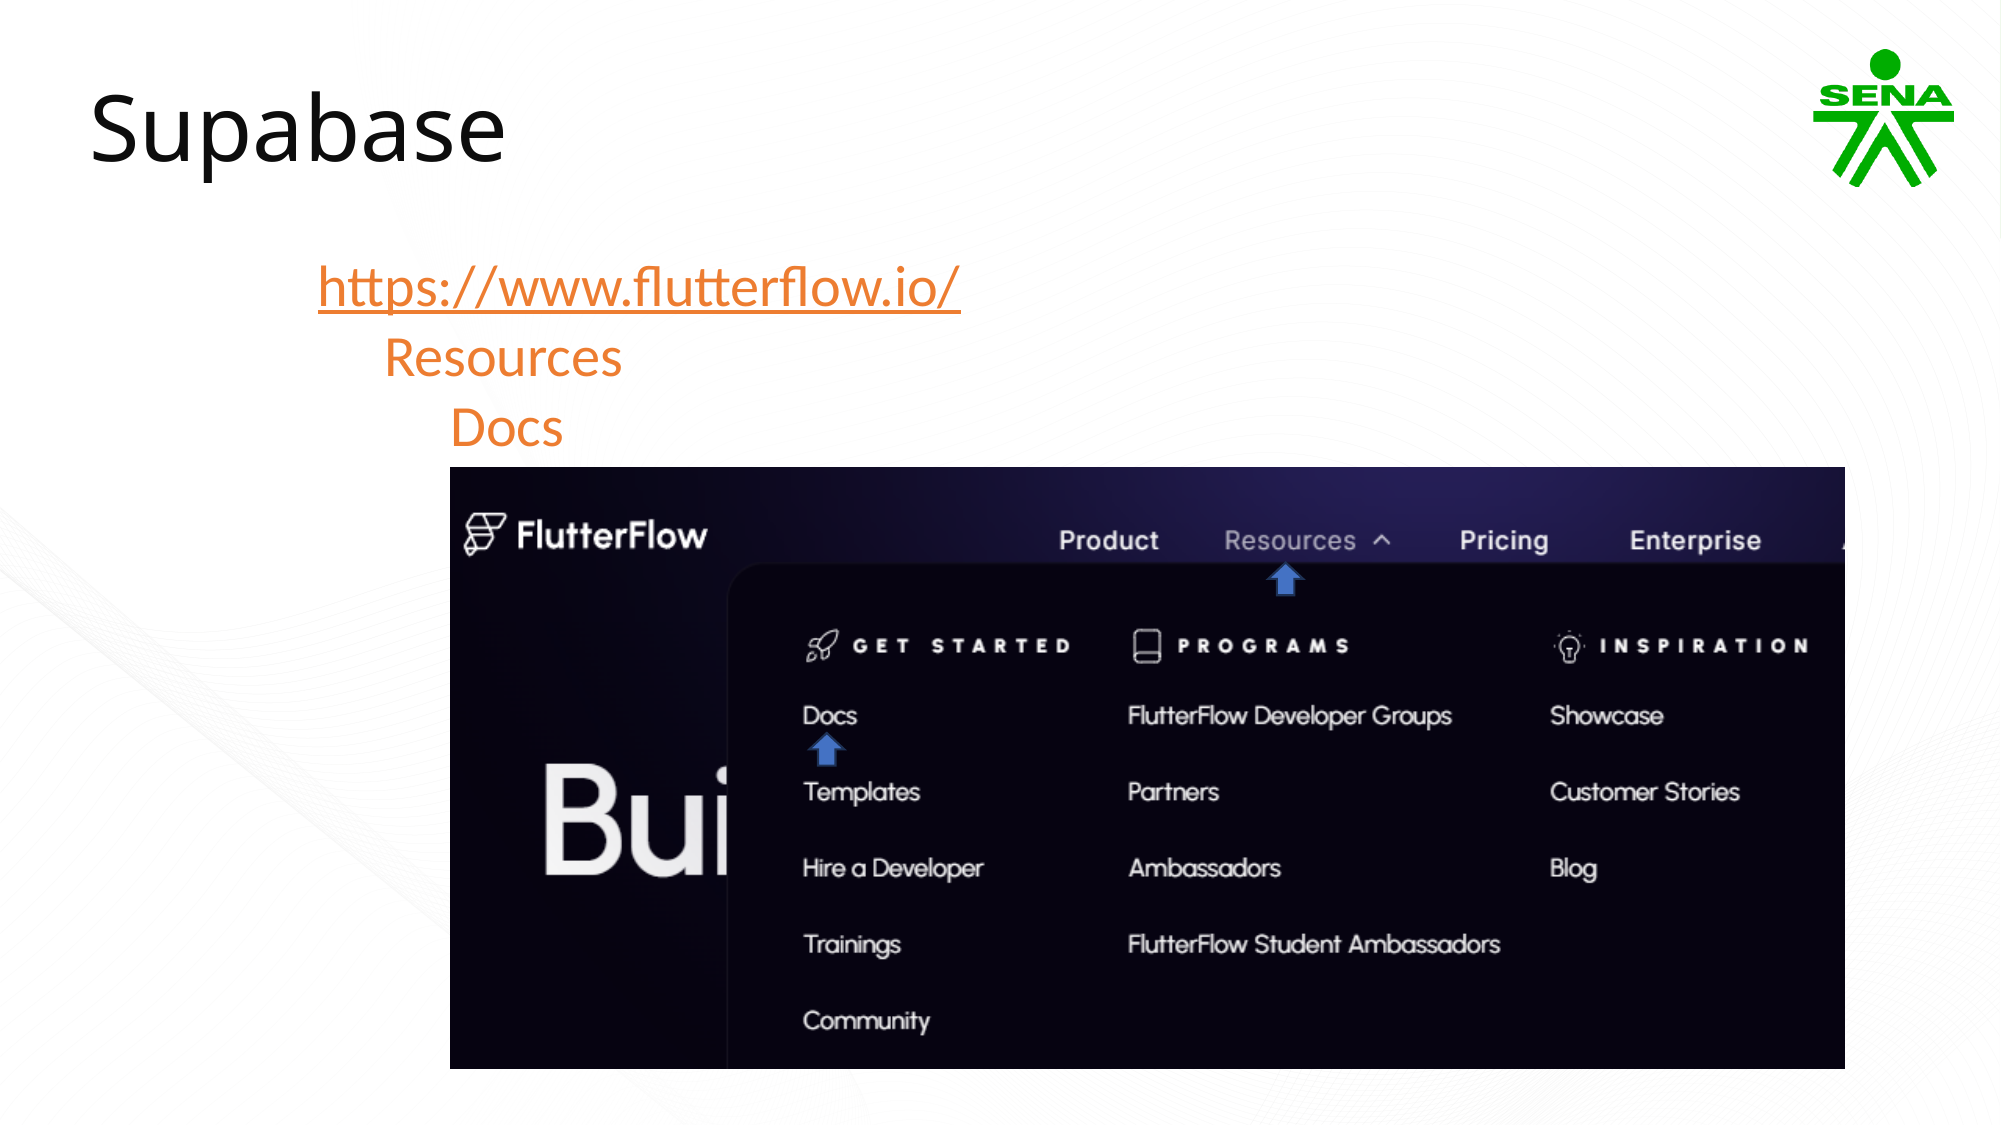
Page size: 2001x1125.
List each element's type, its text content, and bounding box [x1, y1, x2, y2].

text_box https://www.flutterflow.io/ Resources Docs [303, 240, 2000, 536]
picture [0, 0, 2001, 1125]
text_box Supabase [74, 75, 1800, 186]
